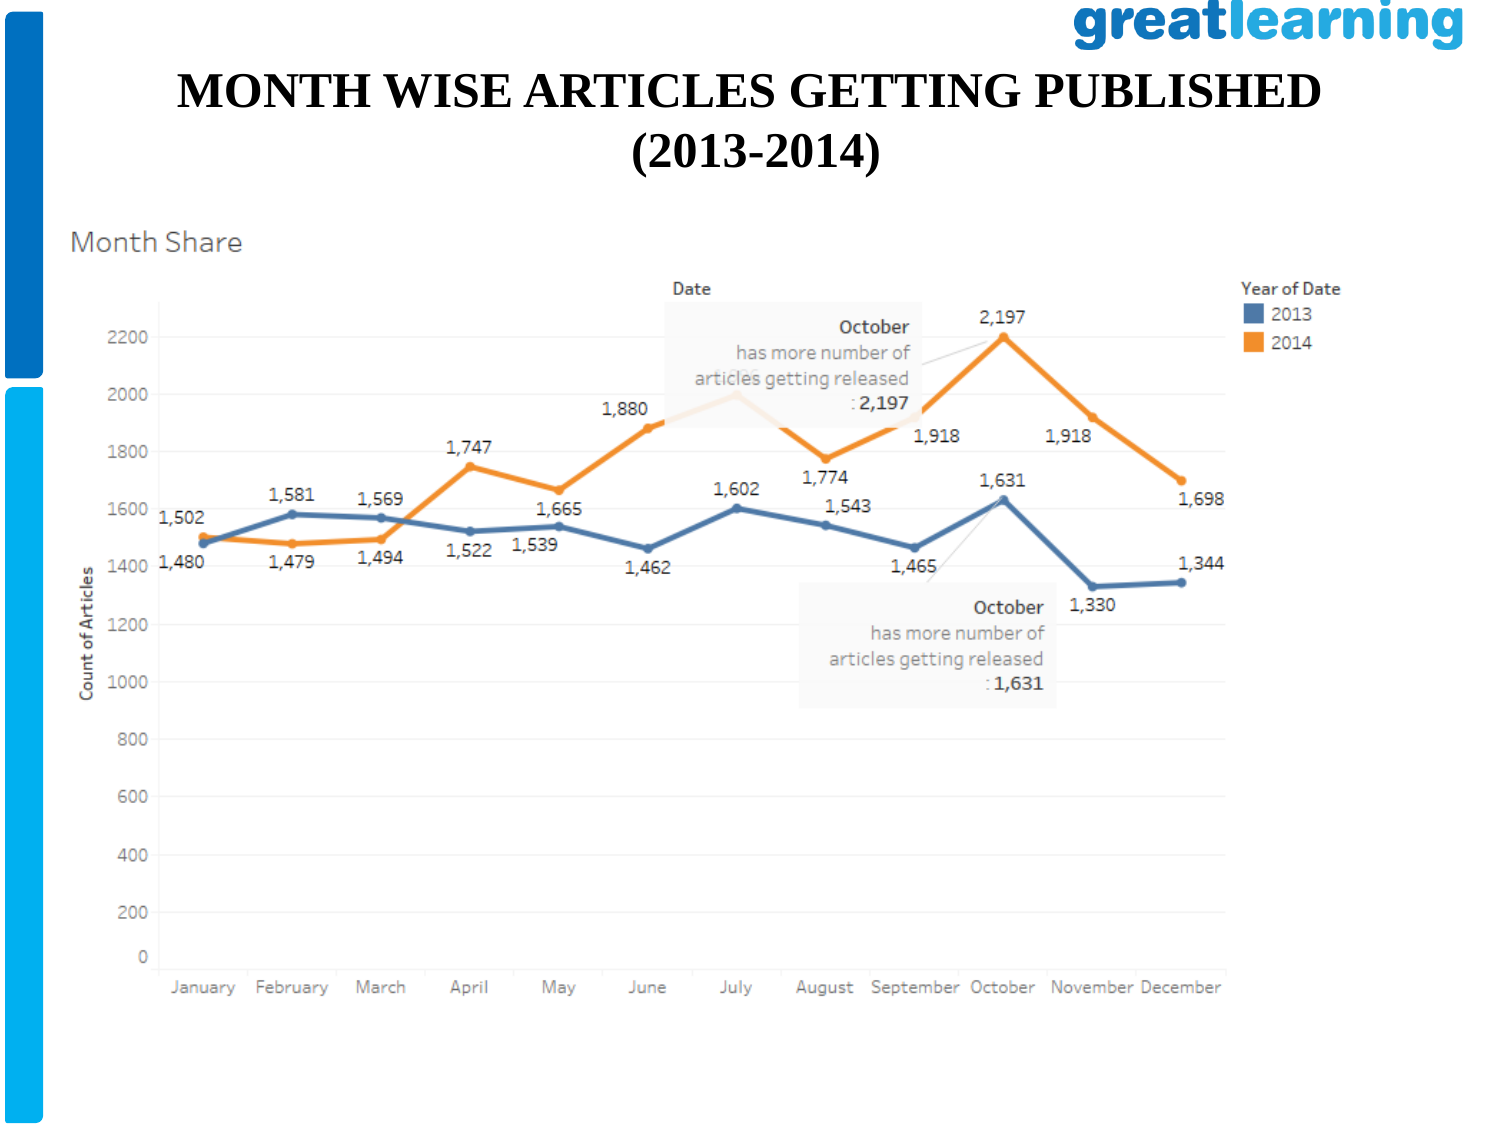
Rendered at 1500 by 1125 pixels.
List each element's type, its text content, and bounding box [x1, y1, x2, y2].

text_box MONTH WISE ARTICLES GETTING PUBLISHED (2013-2014) [62, 49, 1438, 185]
picture [64, 212, 1440, 999]
picture [1074, 0, 1463, 50]
